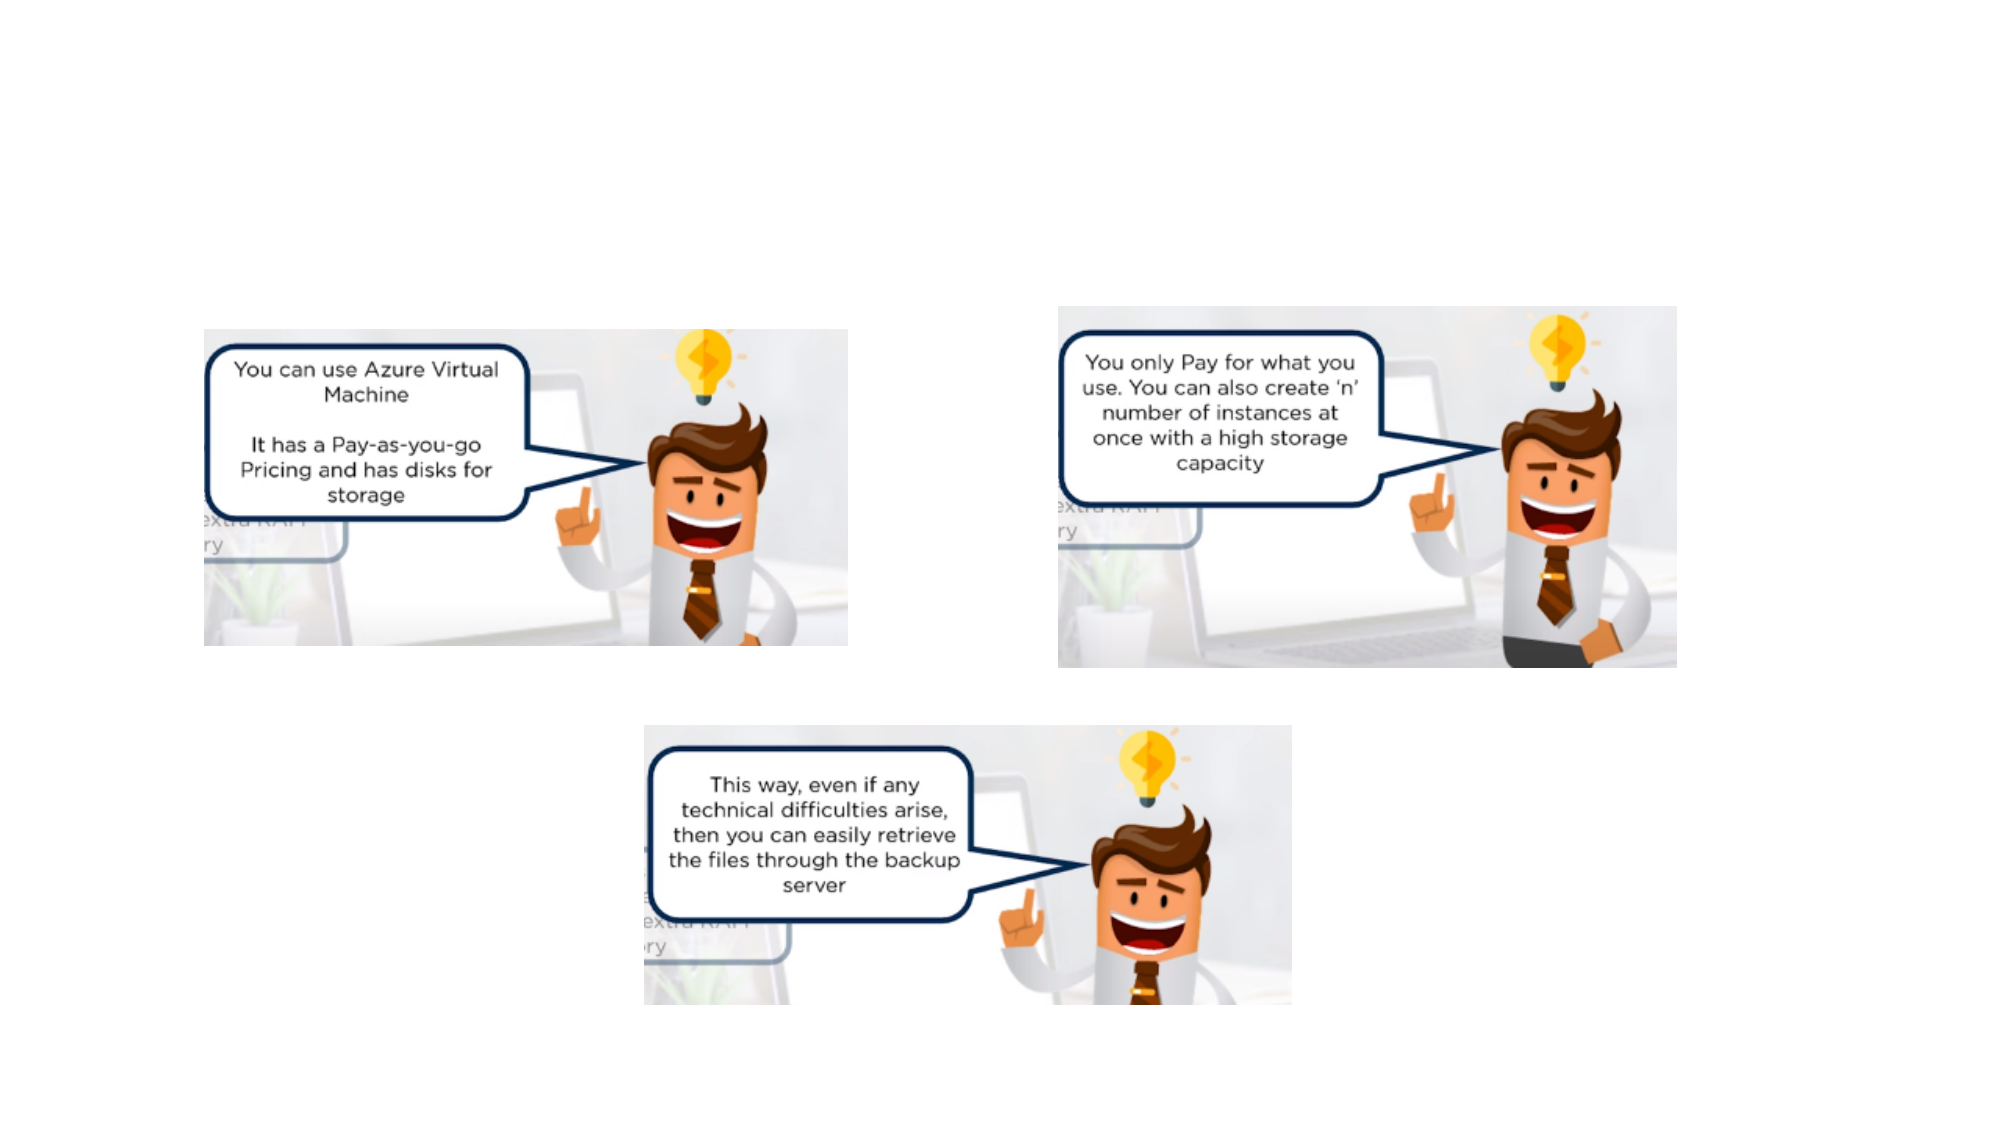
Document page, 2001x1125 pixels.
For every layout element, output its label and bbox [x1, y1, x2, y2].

picture [1057, 306, 1677, 669]
picture [203, 329, 849, 646]
picture [644, 724, 1292, 1006]
